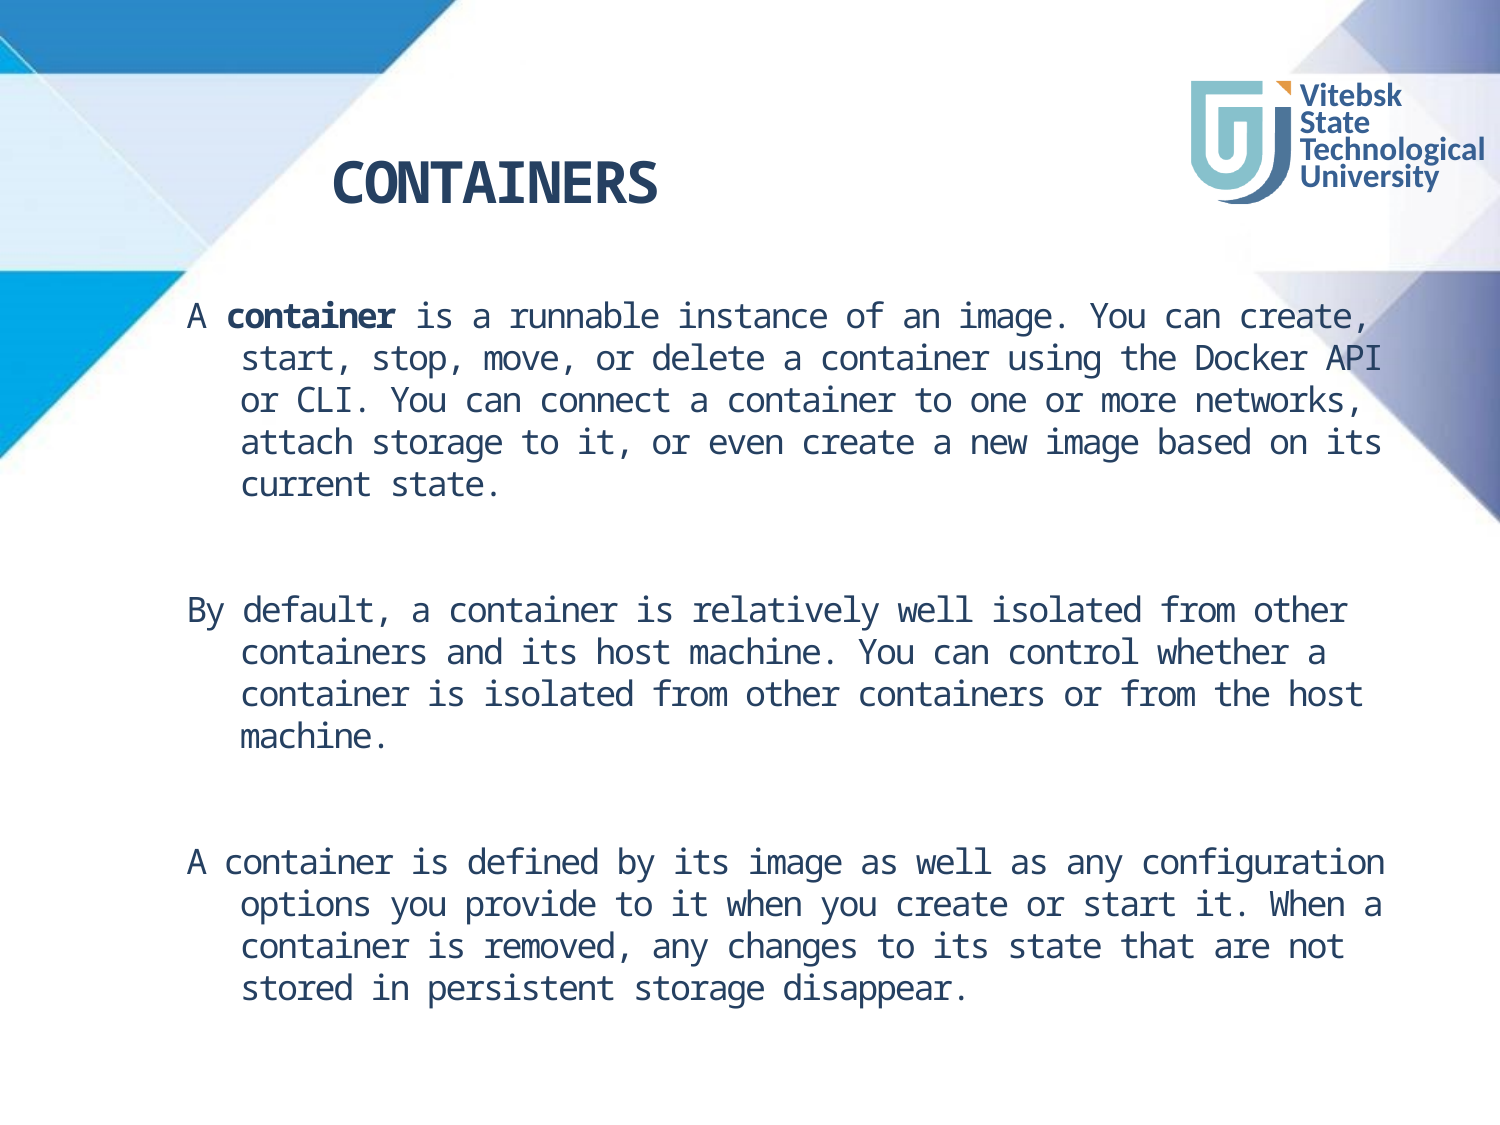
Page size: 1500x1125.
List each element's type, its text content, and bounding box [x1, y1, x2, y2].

list A container is a runnable instance of an image. You can create, start, stop, move, or delete a container using the Docker API or CLI. You can connect a container to one or more networks, attach storage to it, or even create a new image based on its current state. By default, a container is relatively well isolated from other containers and its host machine. You can control whether a container is isolated from other containers or from the host machine. A container is defined by its image as well as any configuration options you provide to it when you create or start it. When a container is removed, any changes to its state that are not stored in persistent storage disappear. [171, 285, 1414, 1024]
picture [0, 0, 1500, 1125]
title CONTAINERS [316, 105, 1176, 256]
